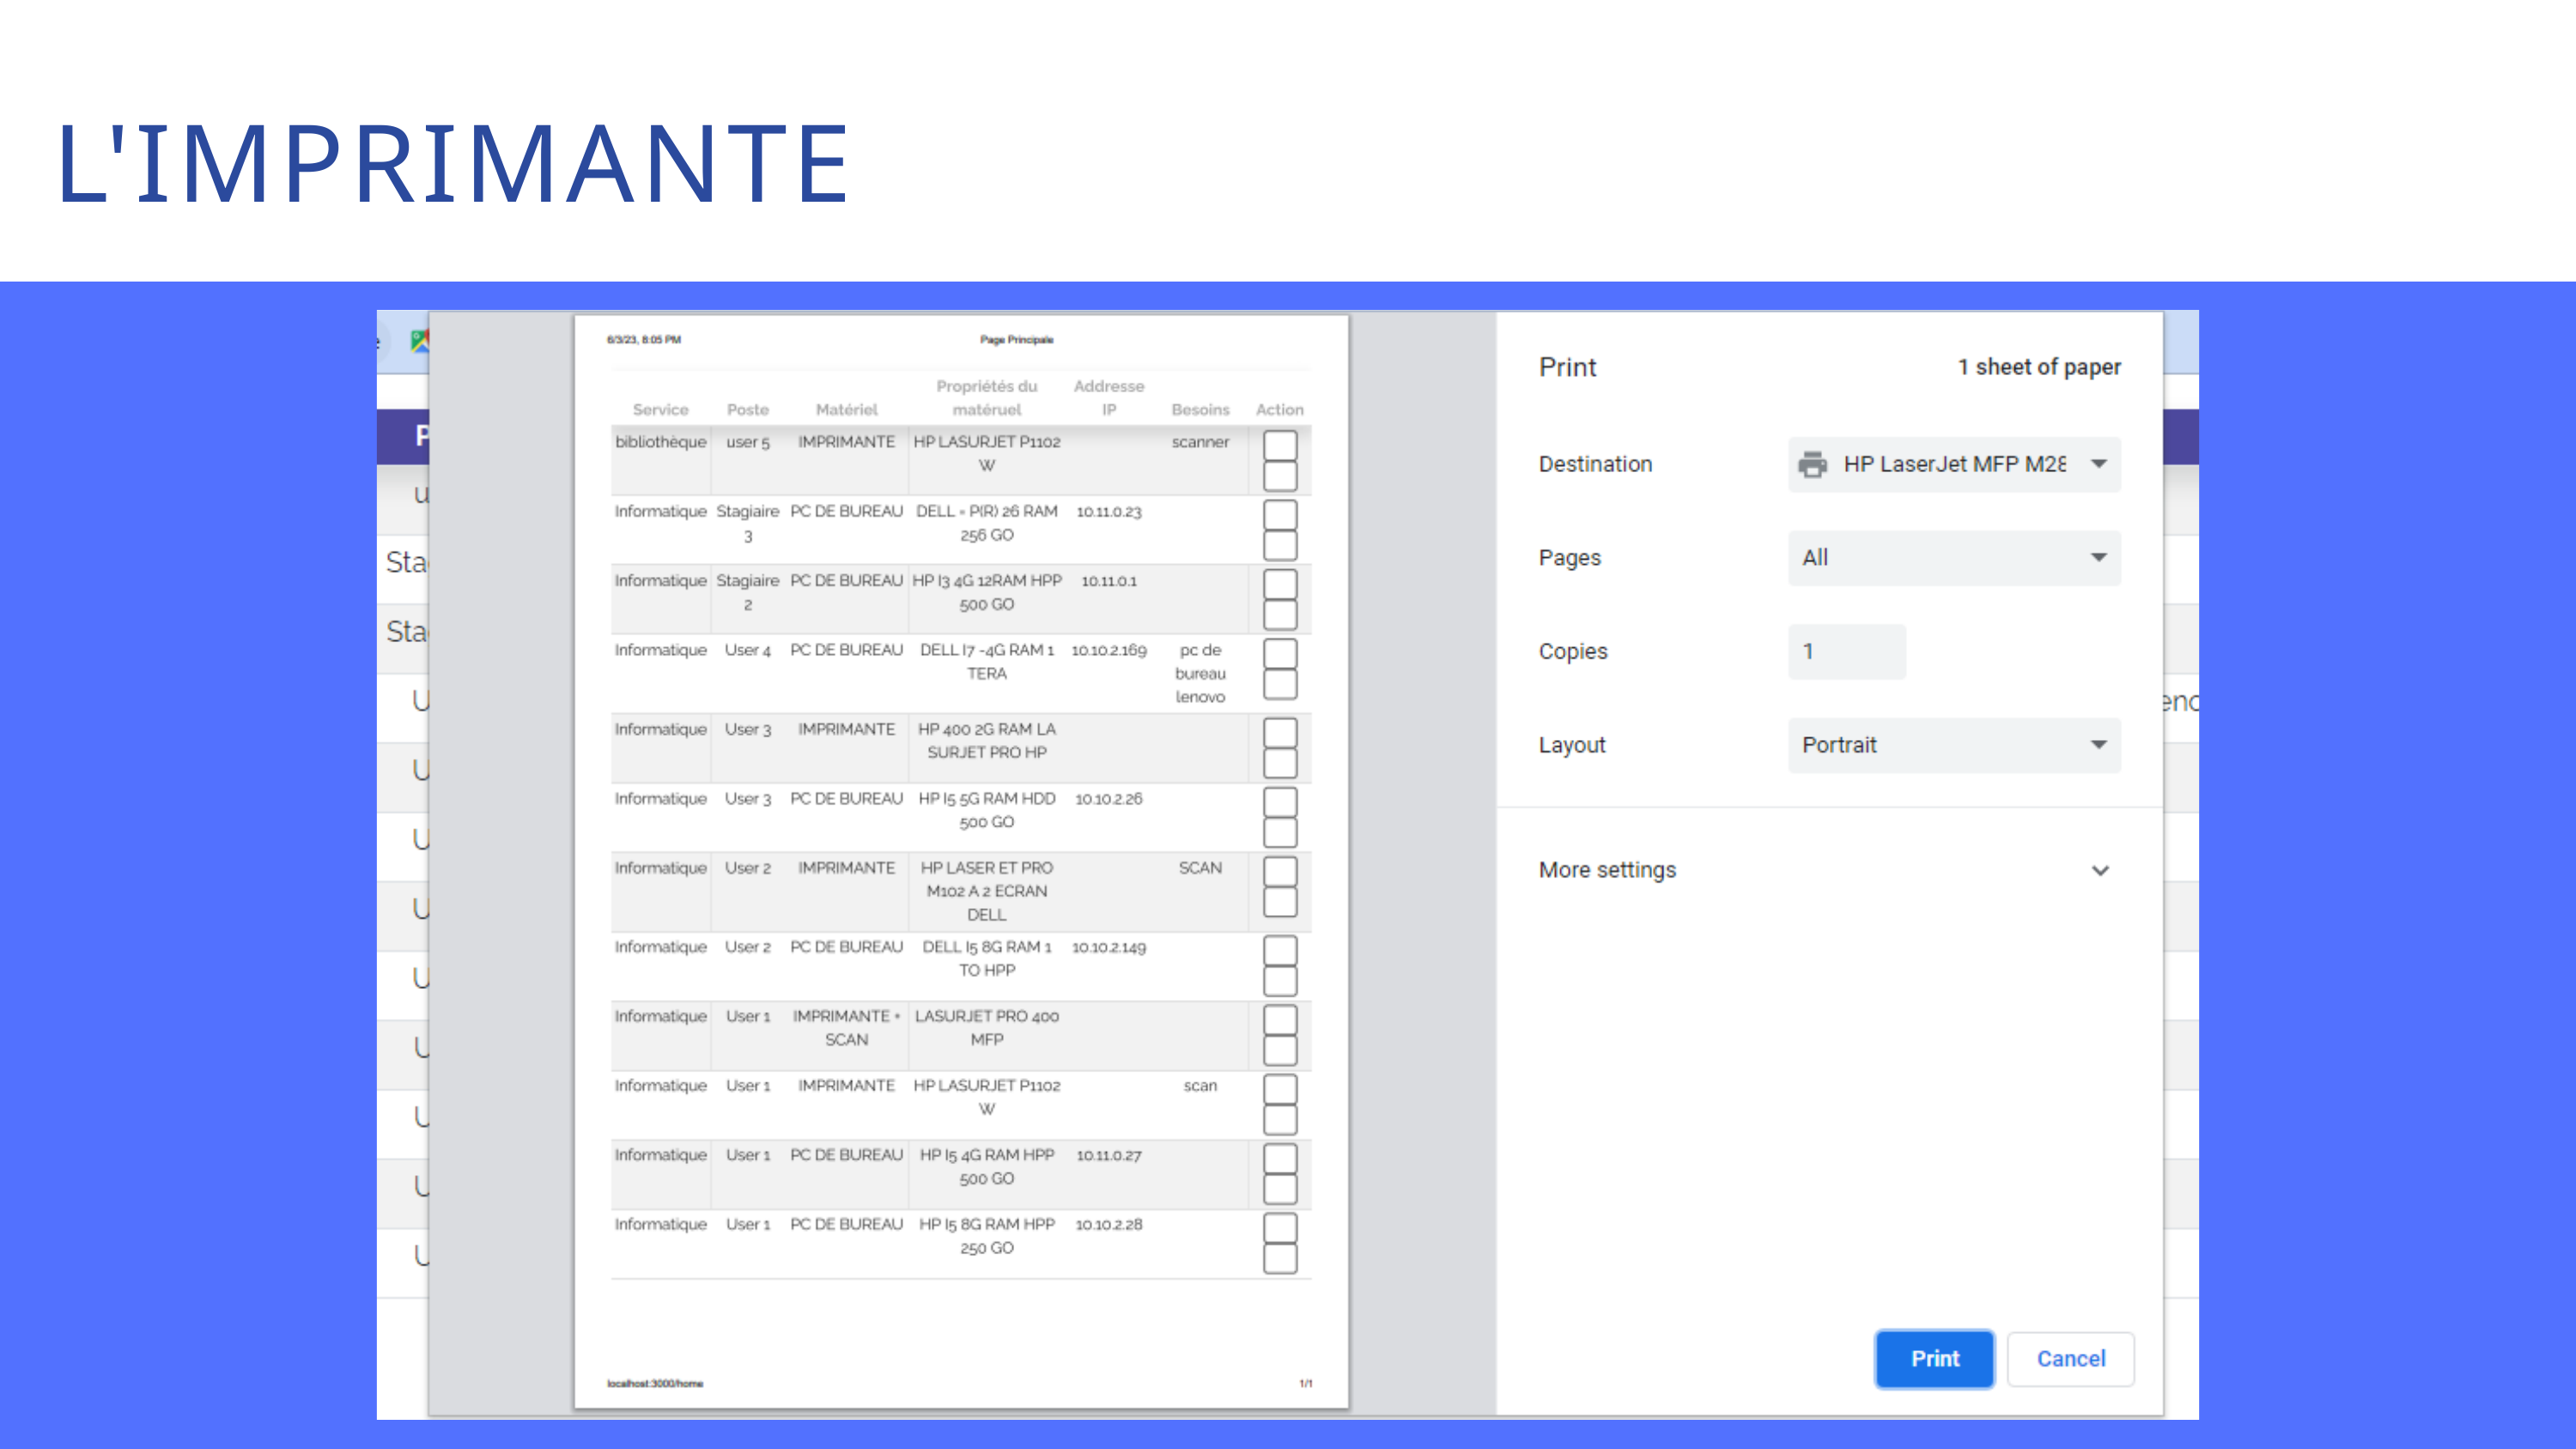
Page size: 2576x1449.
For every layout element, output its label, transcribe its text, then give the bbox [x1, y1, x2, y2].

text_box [376, 310, 2200, 1420]
text_box L'IMPRIMANTE [52, 111, 1933, 224]
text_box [0, 281, 2576, 1449]
